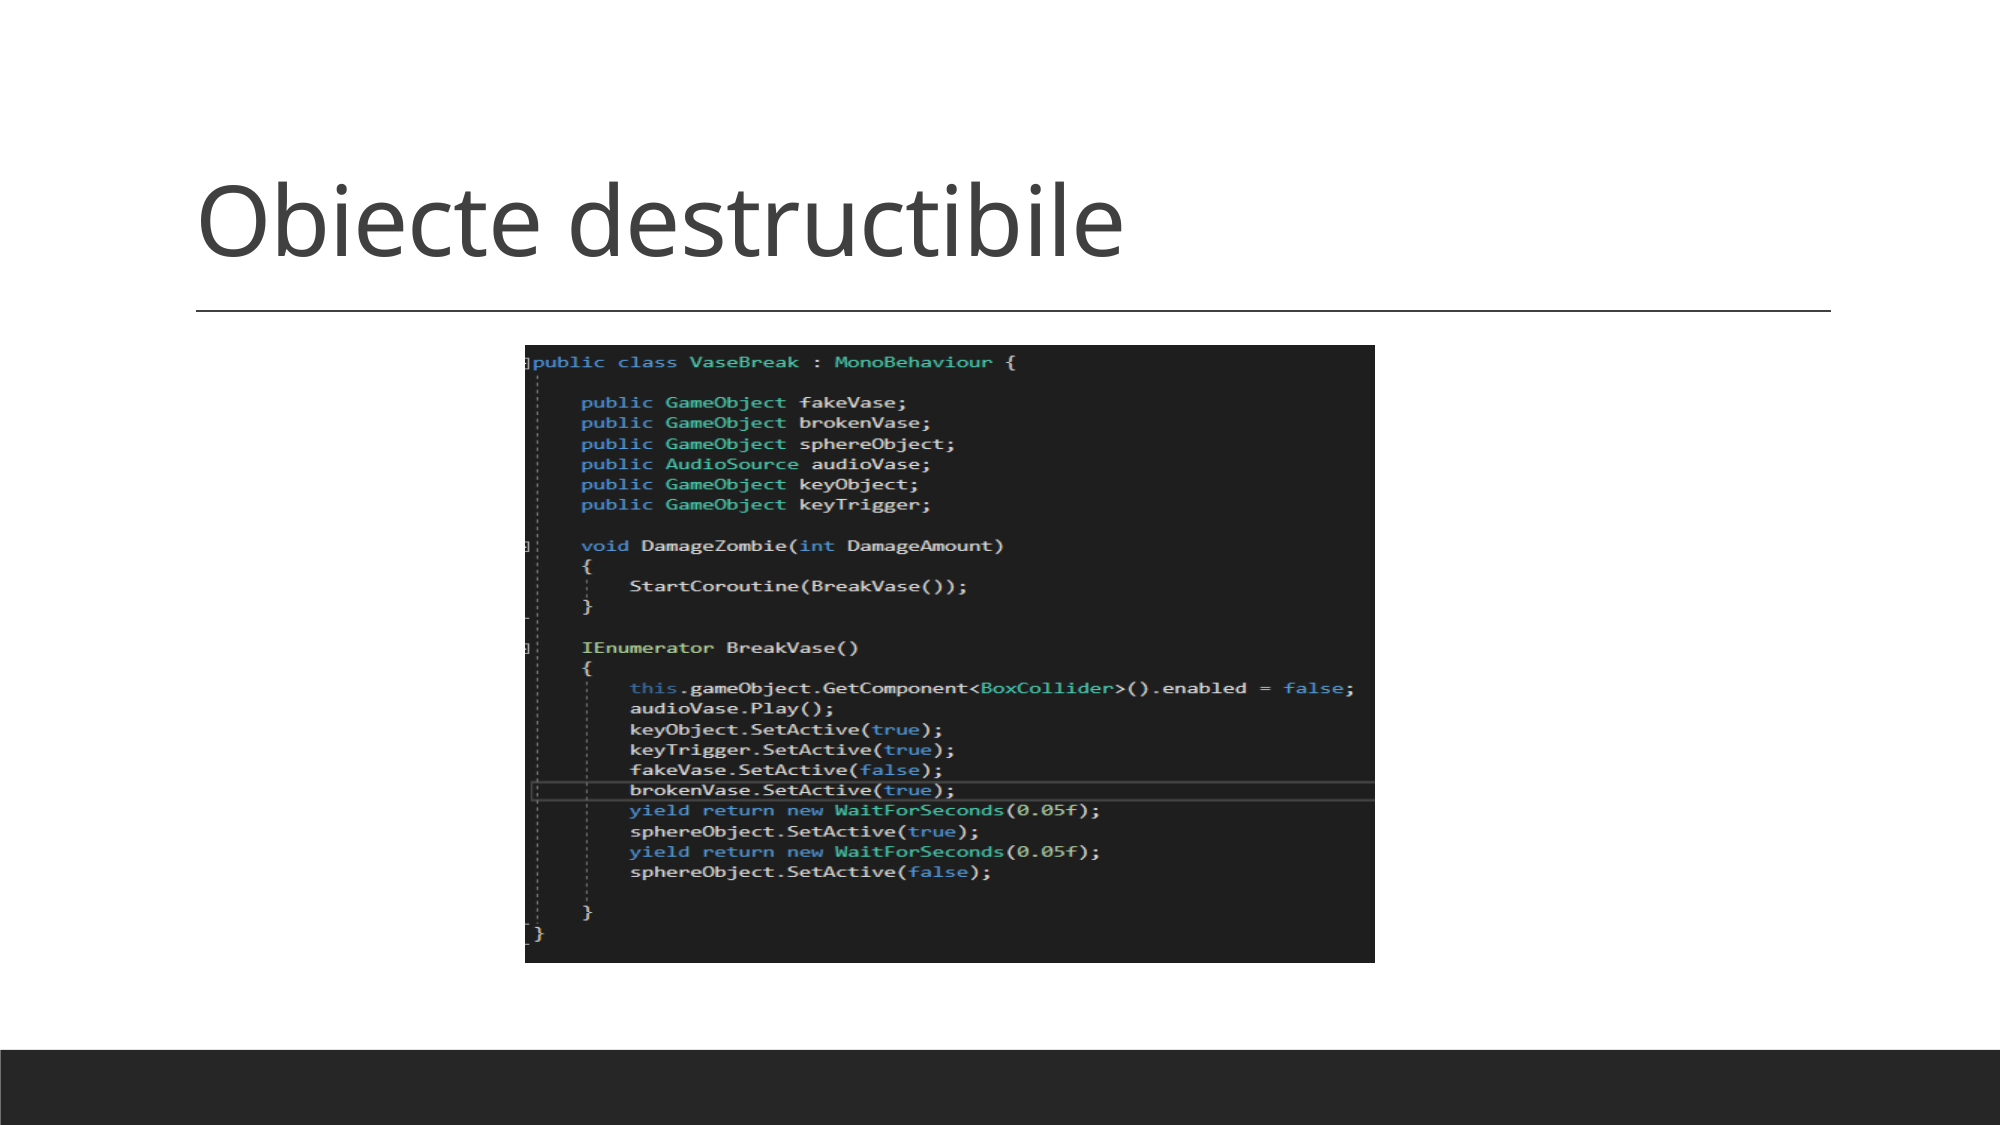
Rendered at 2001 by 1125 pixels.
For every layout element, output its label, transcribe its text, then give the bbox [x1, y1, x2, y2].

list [525, 345, 1376, 964]
title Obiecte destructibile [180, 47, 1830, 285]
